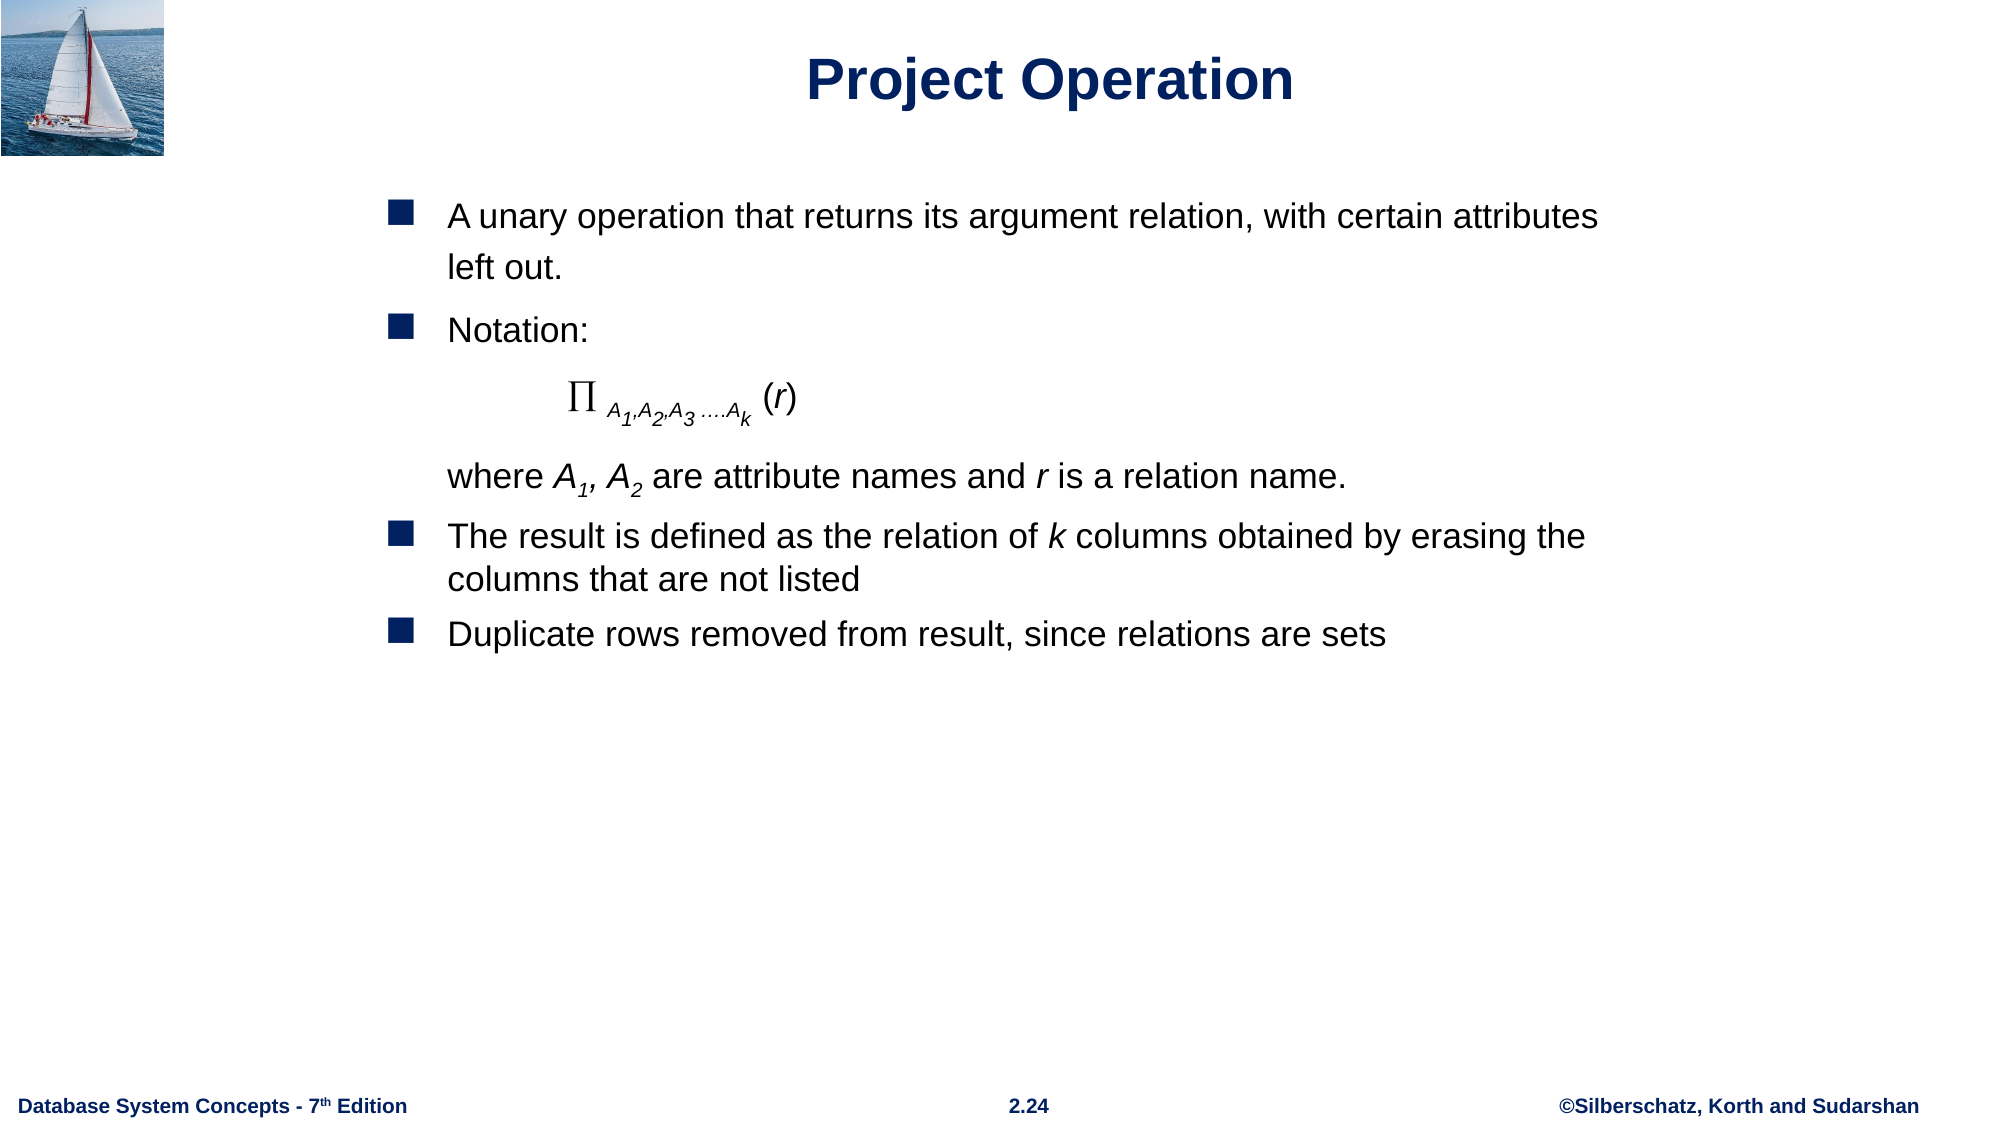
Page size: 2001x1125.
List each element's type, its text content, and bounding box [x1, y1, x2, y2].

title Project Operation [167, 18, 1935, 120]
picture [1, 0, 164, 156]
list A unary operation that returns its argument relation, with certain attributes left out. Notation:  A1,A2,A3 ….Ak (r) where A1, A2 are attribute names and r is a relation name. The result is defined as the relation of k columns obtained by erasing the columns that are not listed Duplicate rows removed from result, since relations are sets [376, 176, 1637, 977]
